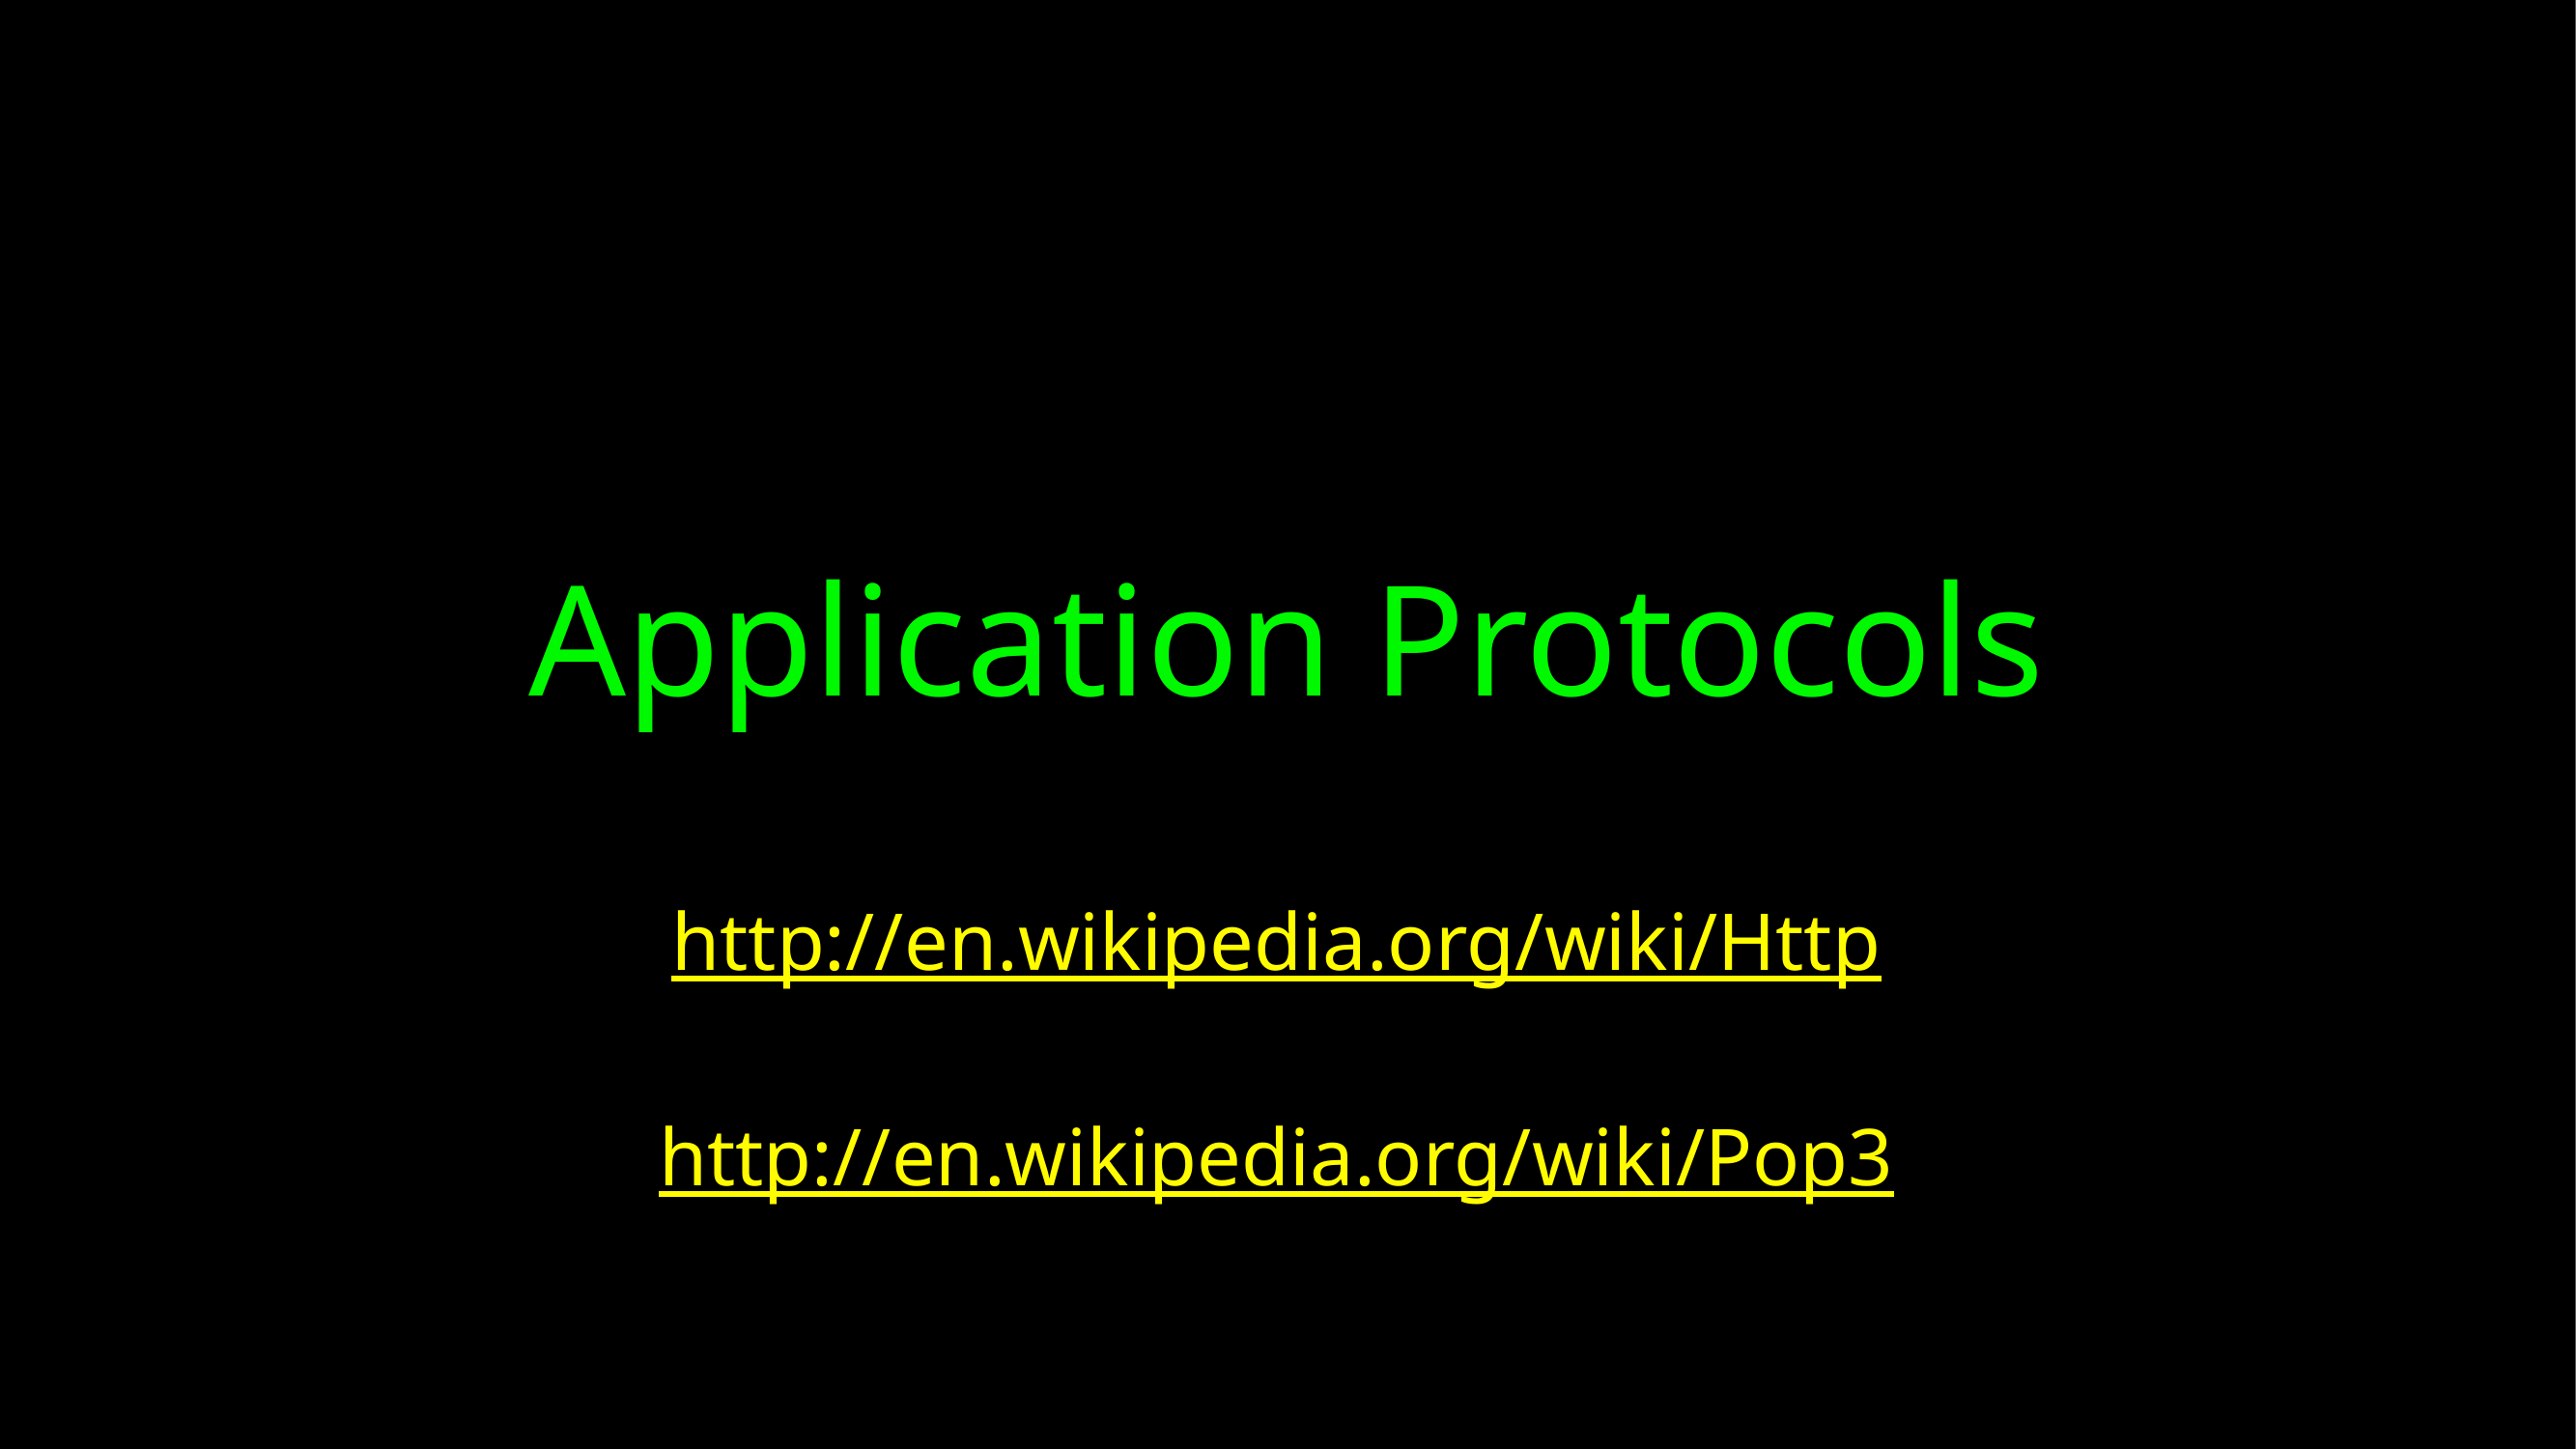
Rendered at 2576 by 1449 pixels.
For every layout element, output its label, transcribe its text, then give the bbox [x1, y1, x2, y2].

title Application Protocols [183, 242, 2392, 733]
subtitle http://en.wikipedia.org/wiki/Http http://en.wikipedia.org/wiki/Pop3 [183, 885, 2392, 1218]
